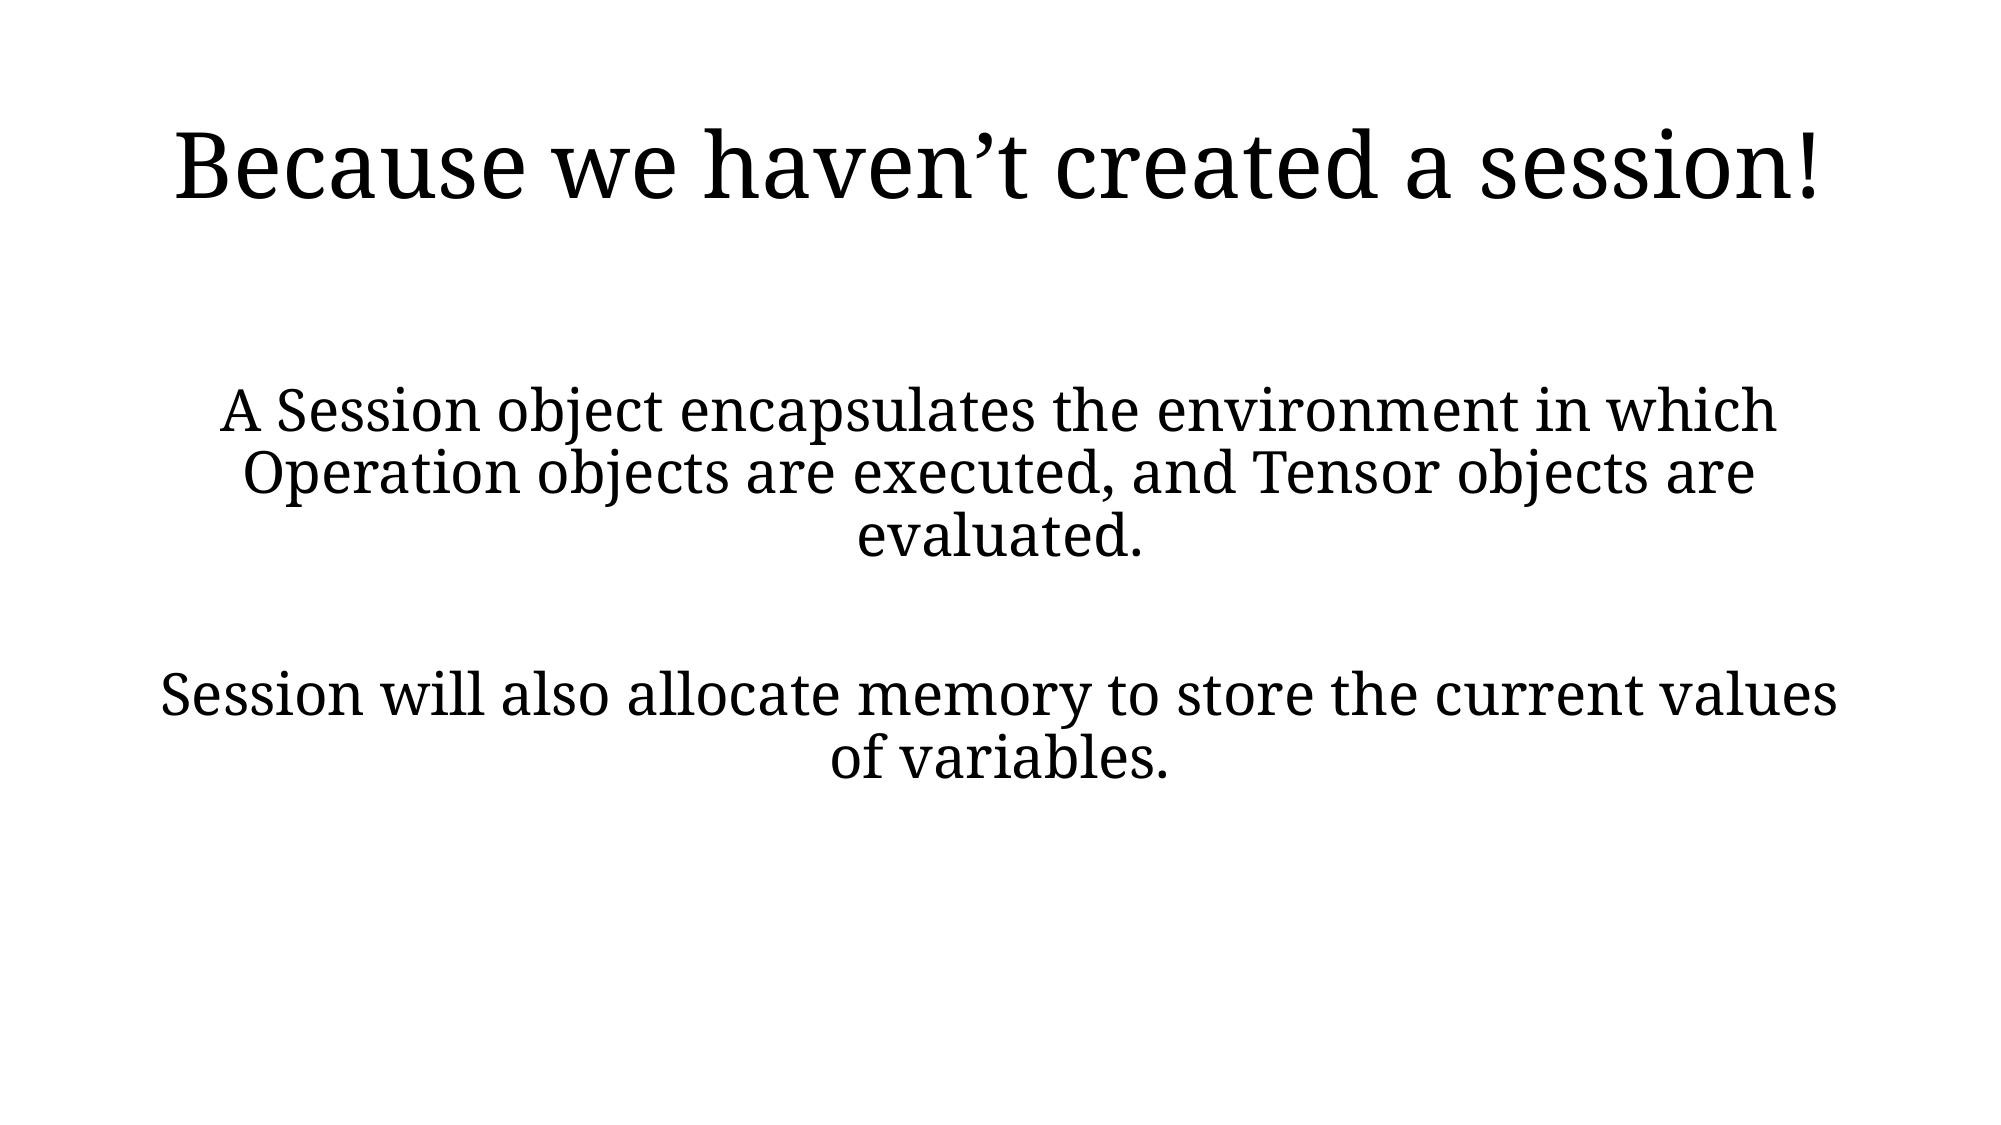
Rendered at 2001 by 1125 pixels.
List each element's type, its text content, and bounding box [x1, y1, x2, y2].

list A Session object encapsulates the environment in which Operation objects are executed, and Tensor objects are evaluated. Session will also allocate memory to store the current values of variables. [114, 373, 1886, 890]
title Because we haven’t created a session! [137, 59, 1863, 278]
